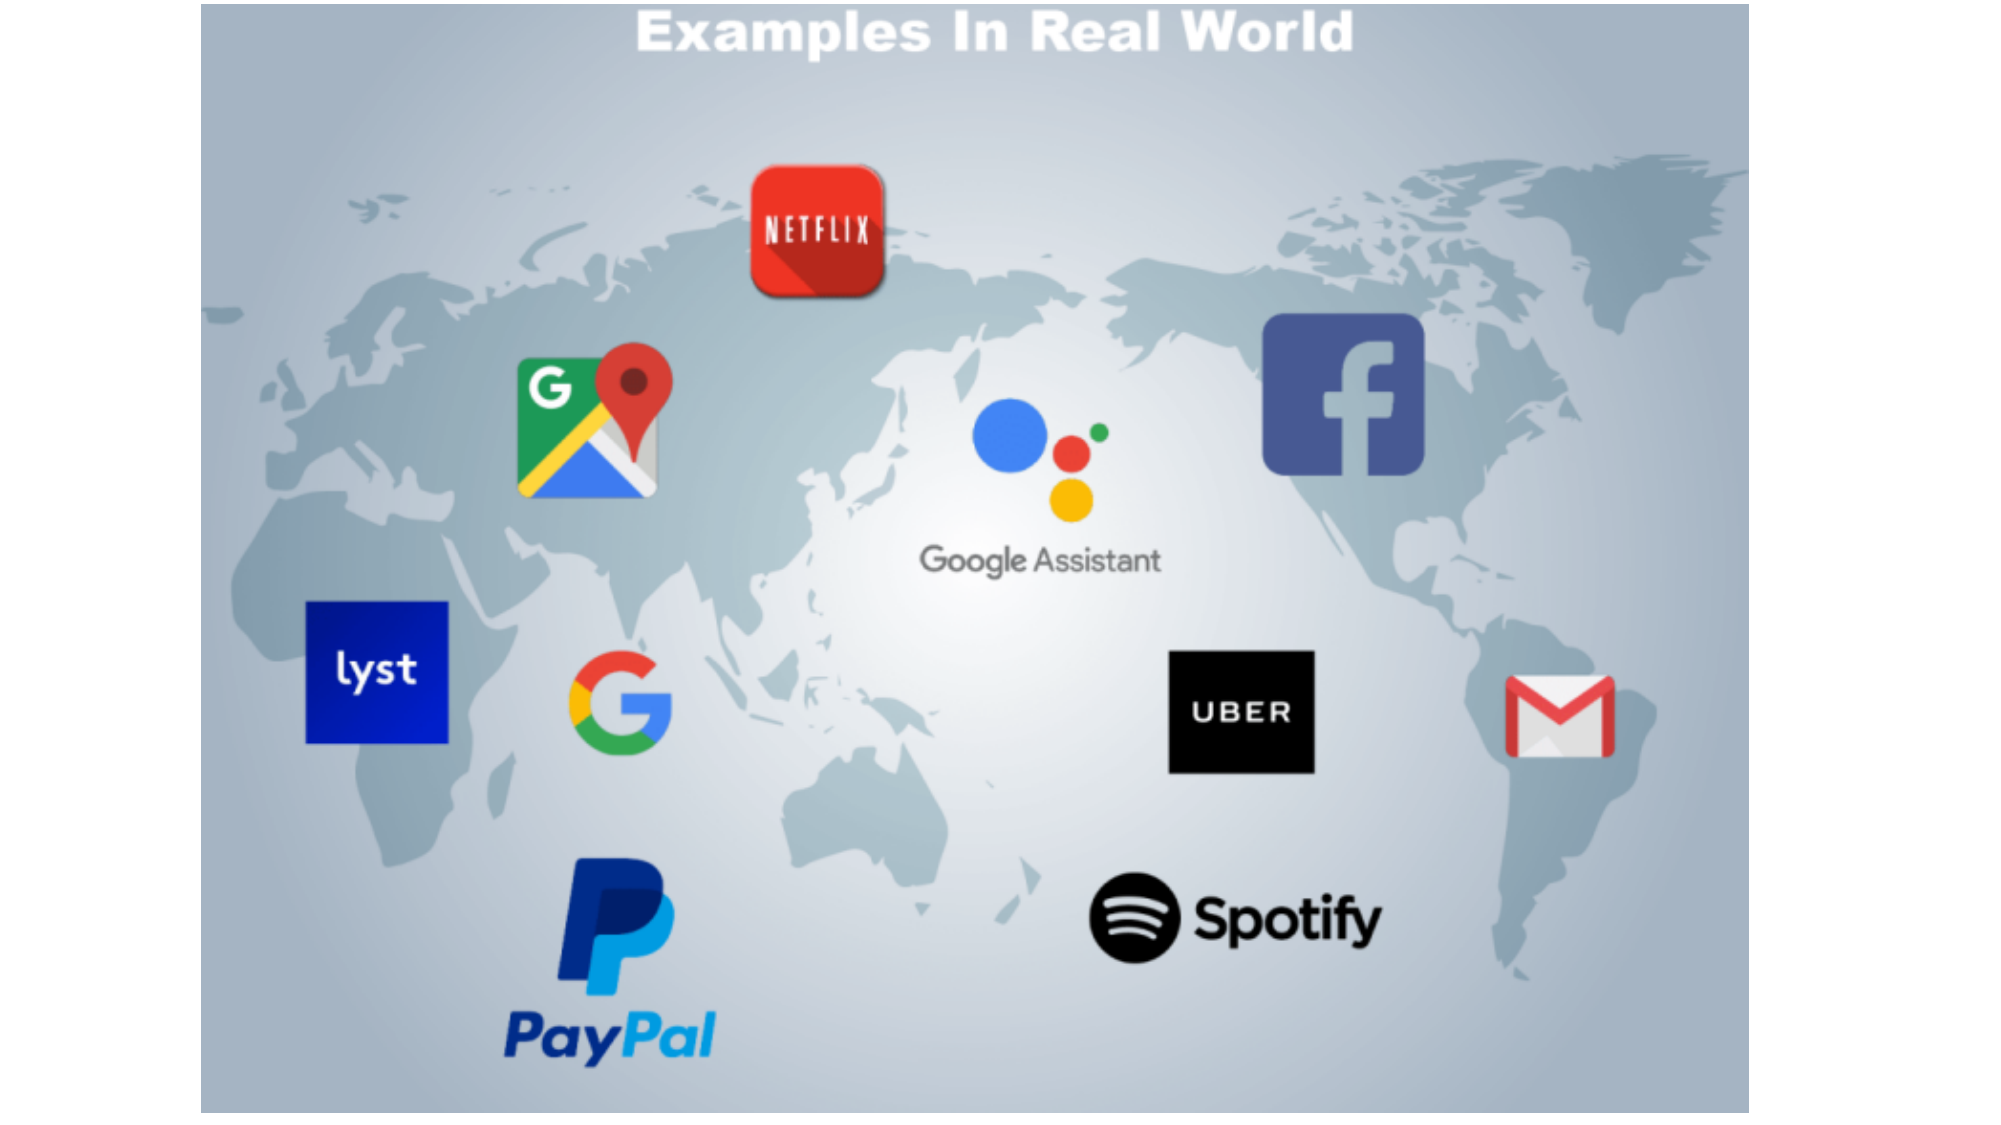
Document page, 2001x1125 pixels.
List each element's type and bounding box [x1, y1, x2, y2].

list [201, 4, 1749, 1113]
